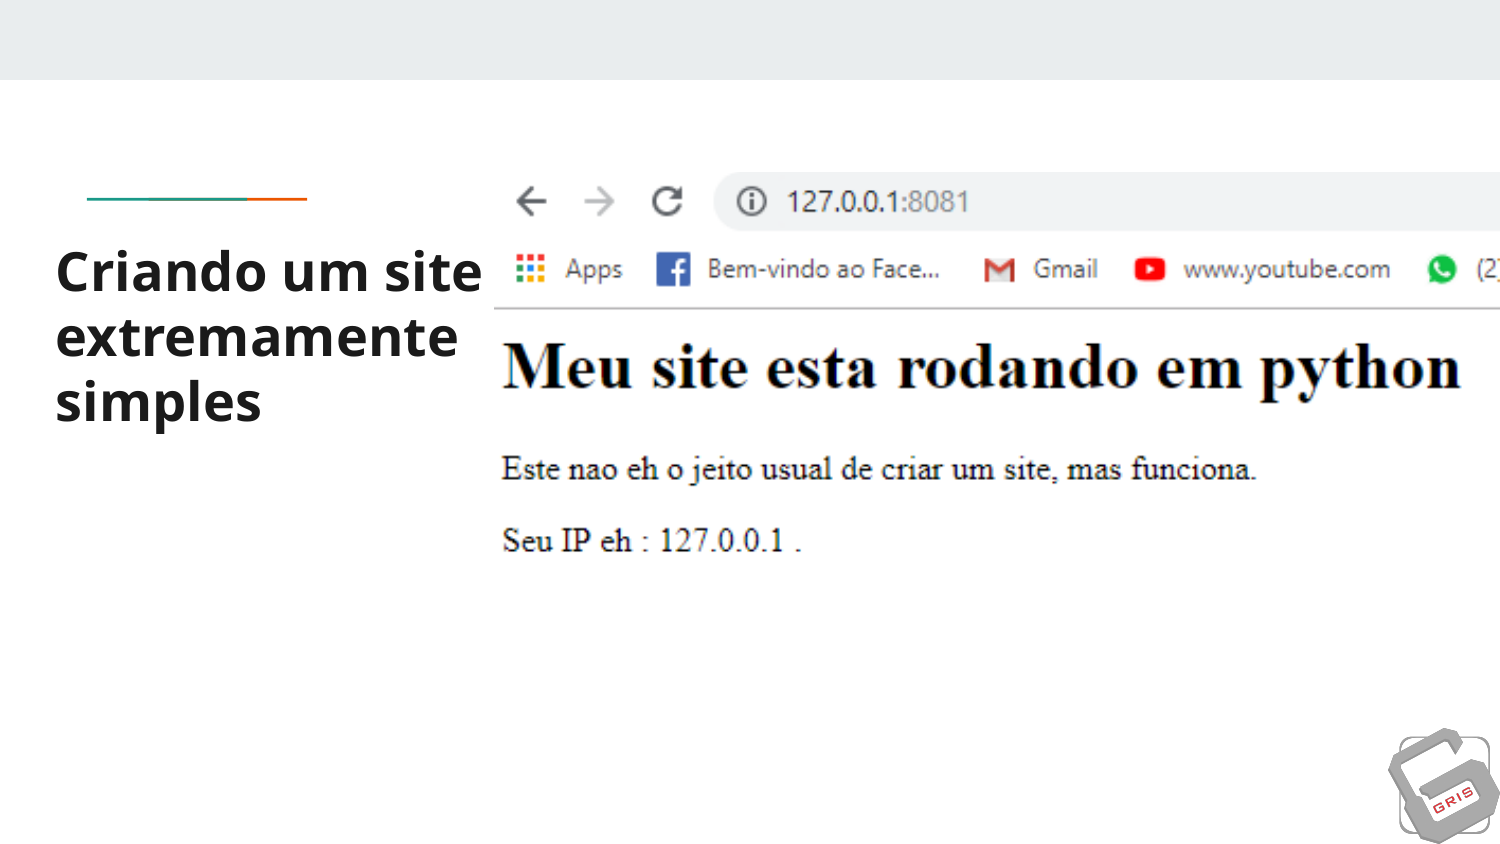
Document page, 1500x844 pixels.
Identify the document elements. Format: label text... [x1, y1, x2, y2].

picture [494, 172, 1500, 620]
picture [1388, 728, 1500, 844]
title Criando um site extremamente simples [40, 222, 489, 450]
